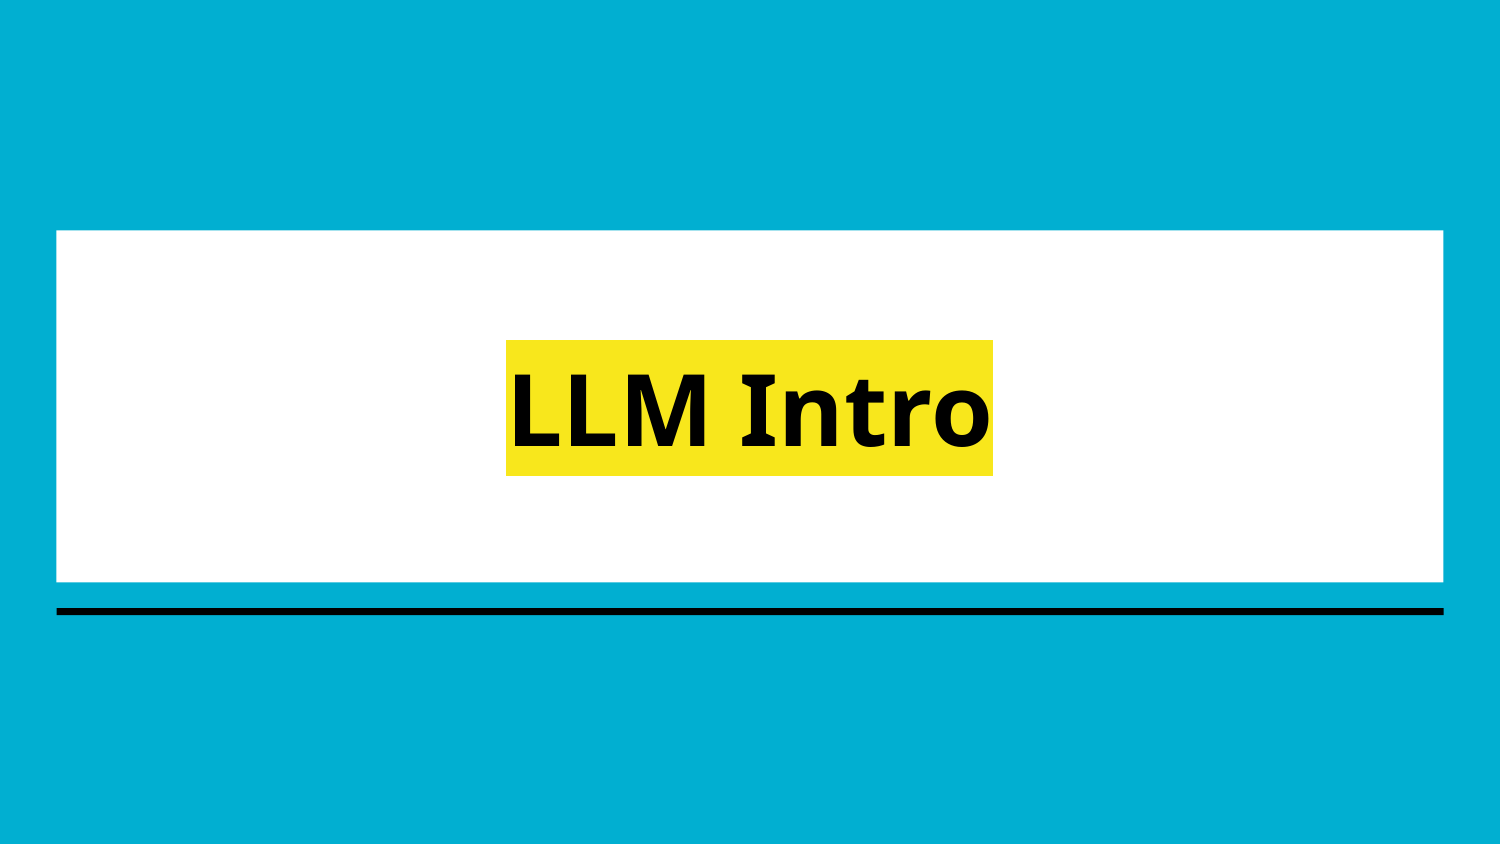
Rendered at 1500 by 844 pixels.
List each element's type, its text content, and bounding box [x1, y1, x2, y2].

title LLM Intro [56, 230, 1444, 583]
